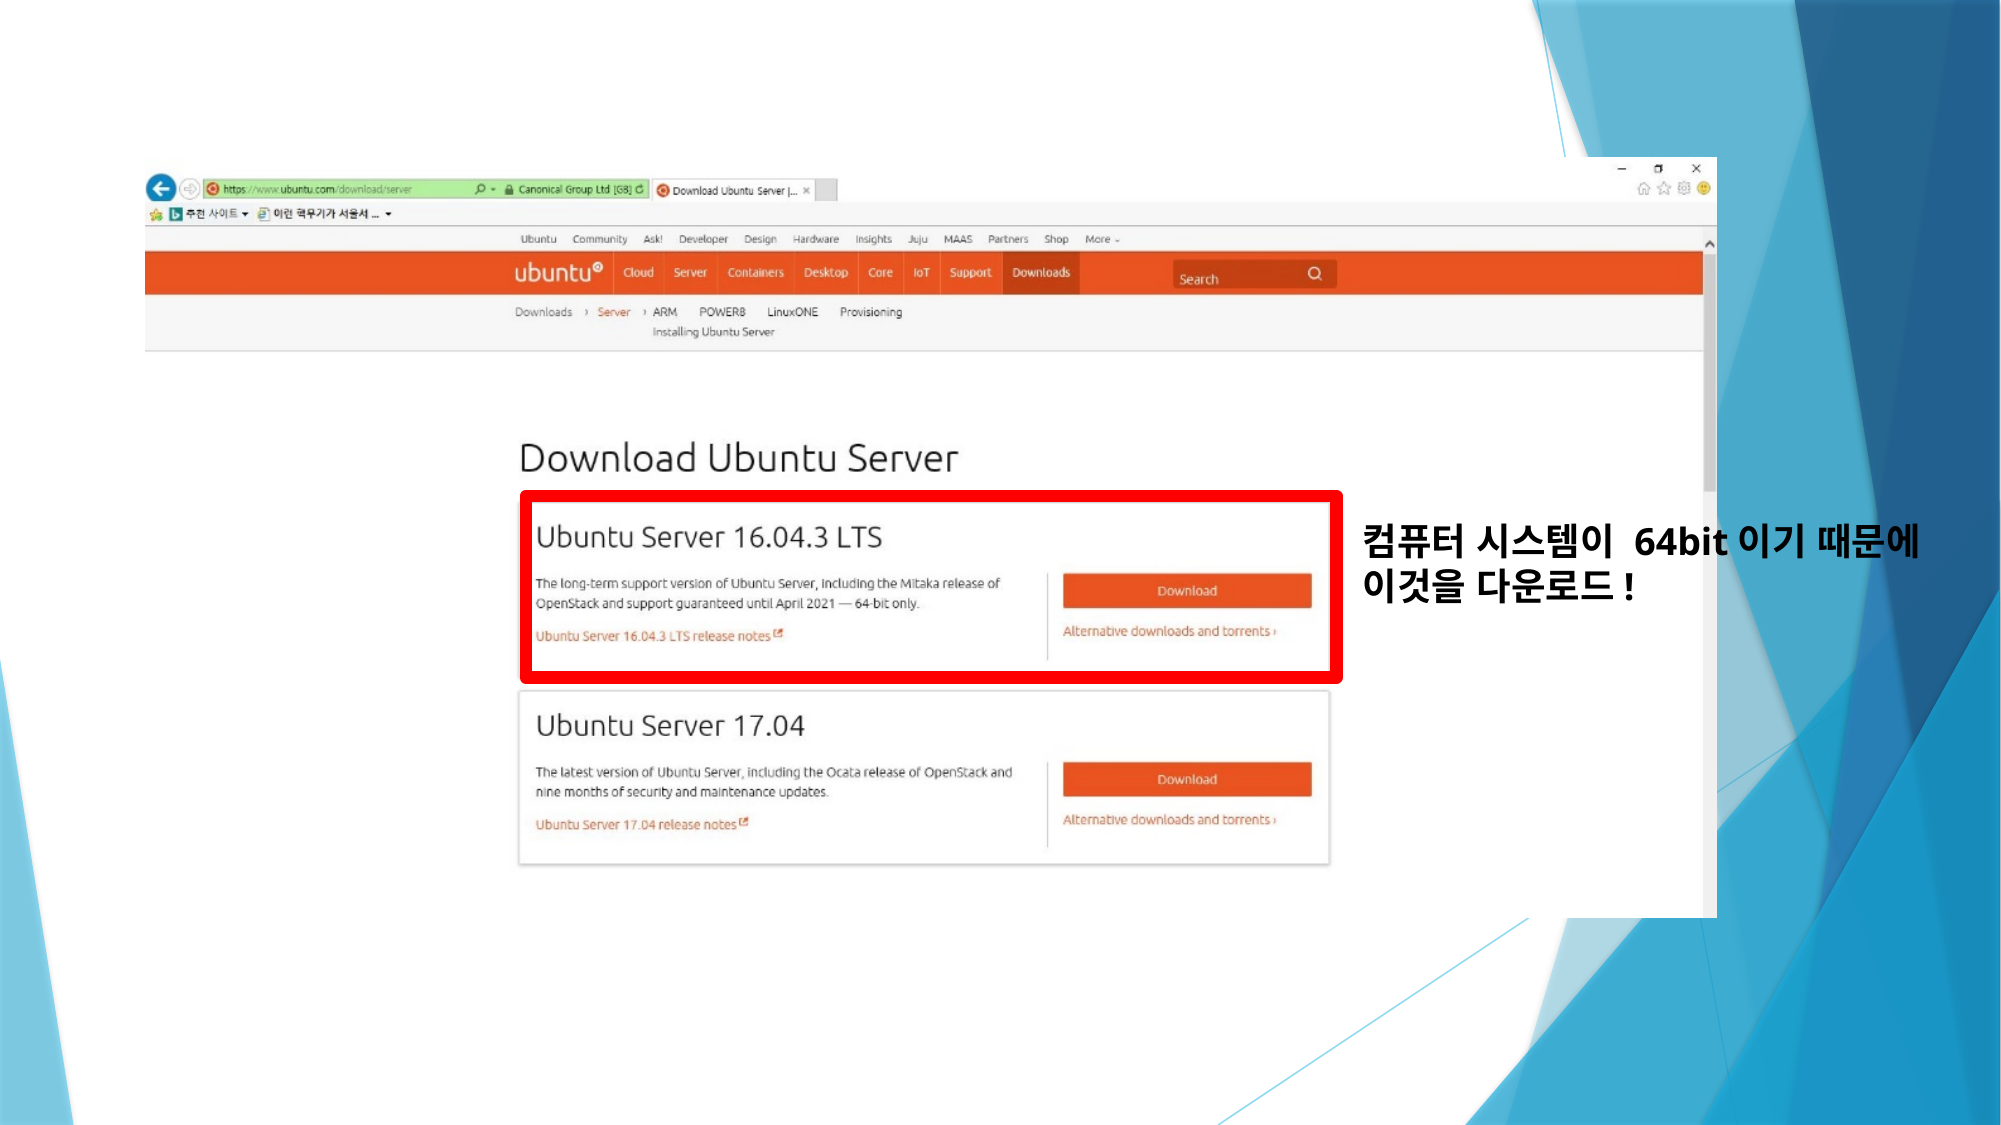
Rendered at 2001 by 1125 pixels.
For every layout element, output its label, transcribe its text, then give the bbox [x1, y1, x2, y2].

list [144, 156, 1718, 918]
text_box 컴퓨터 시스템이 64bit이기 때문에 이것을 다운로드! [1725, 510, 1936, 616]
